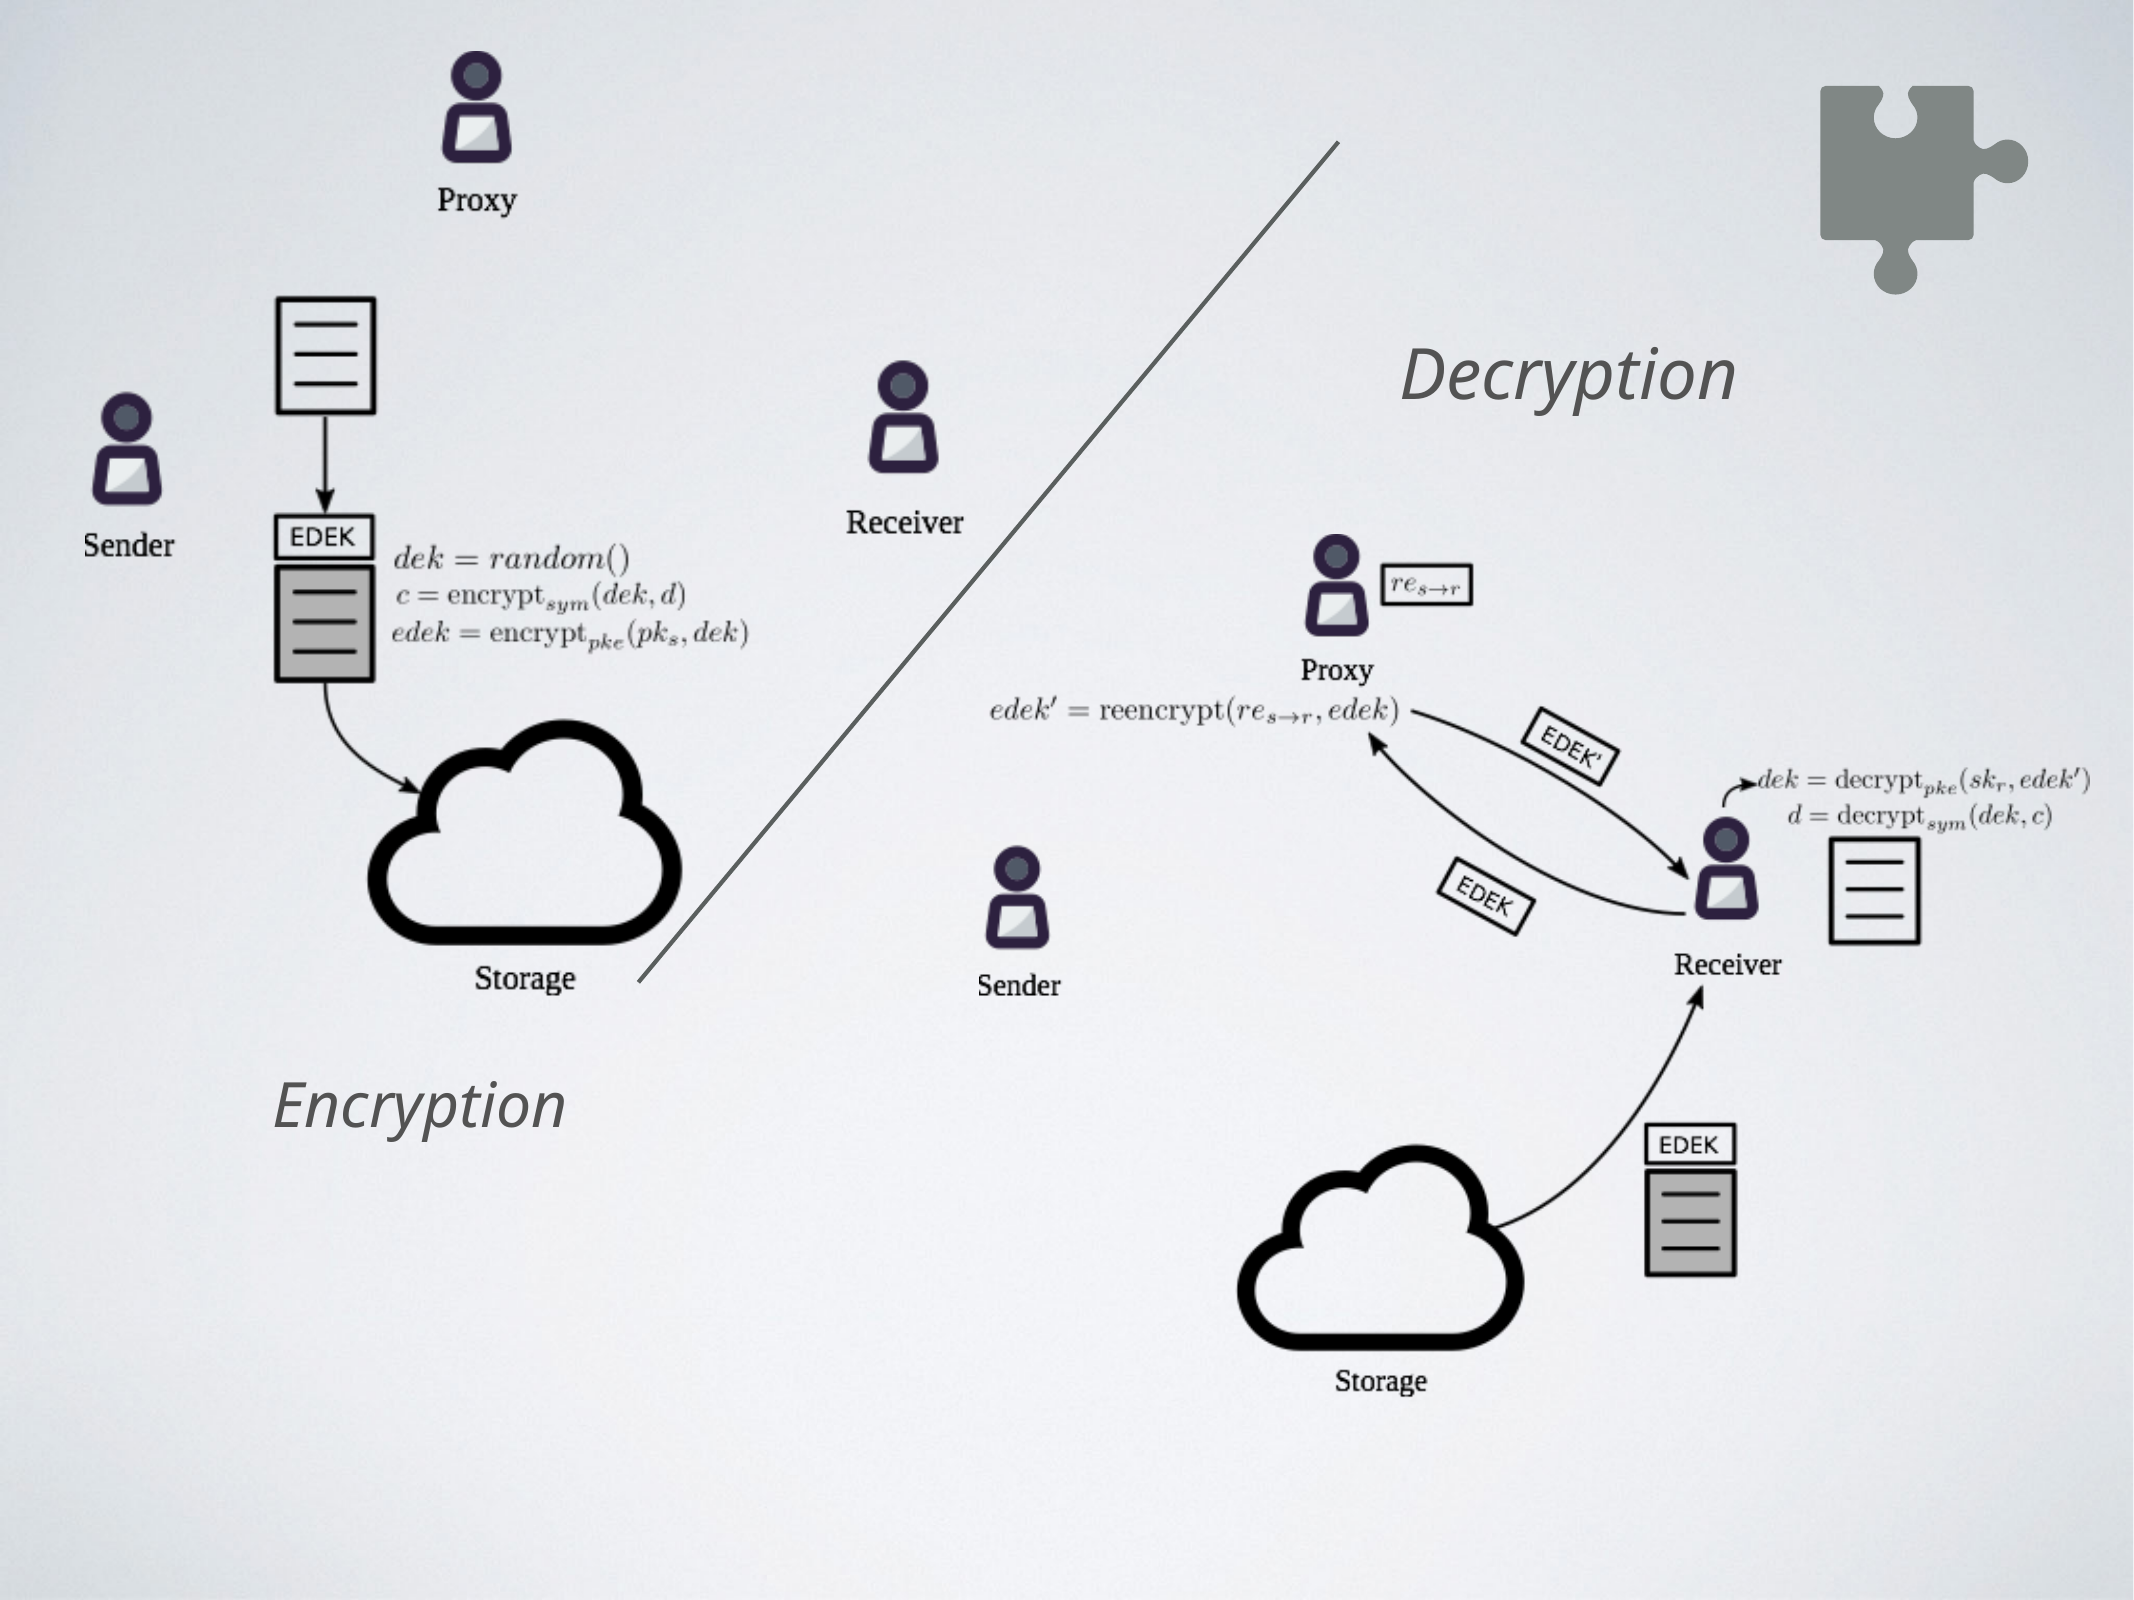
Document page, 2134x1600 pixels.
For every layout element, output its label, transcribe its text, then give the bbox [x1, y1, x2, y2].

picture [0, 0, 2134, 1600]
text_box Decryption [1390, 320, 1747, 423]
text_box Encryption [264, 1056, 577, 1149]
text_box [1820, 85, 2029, 295]
